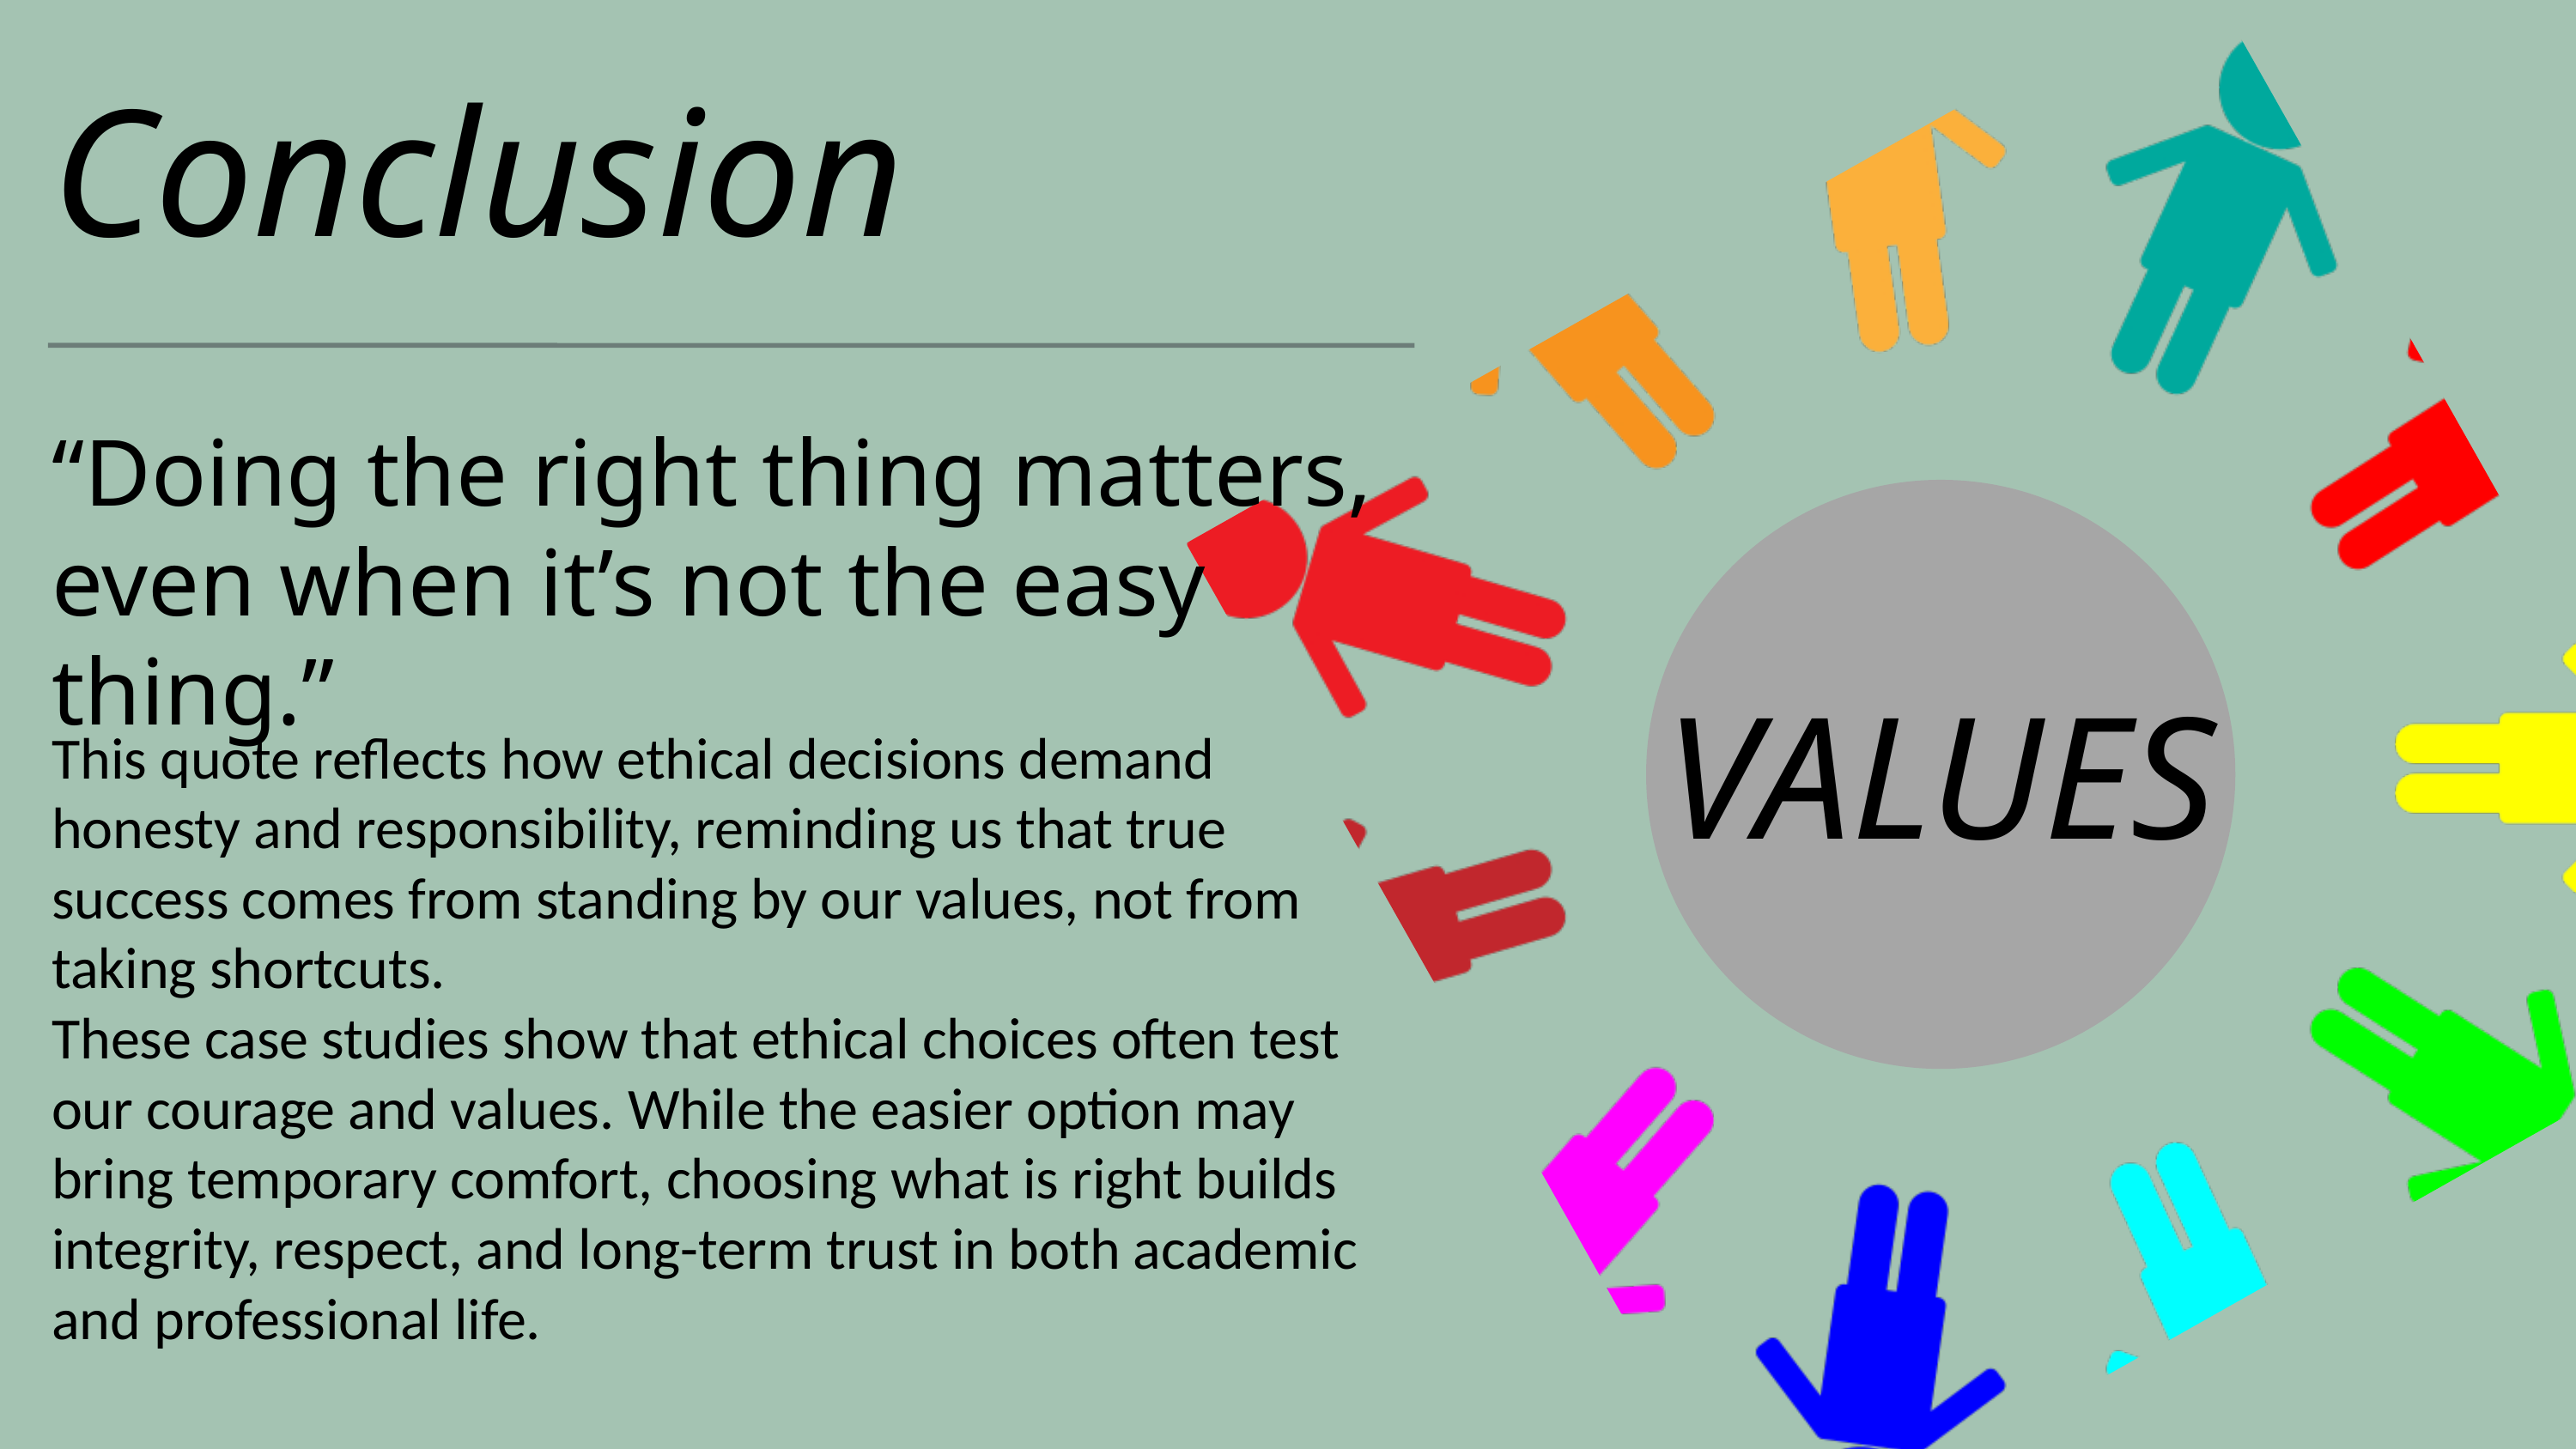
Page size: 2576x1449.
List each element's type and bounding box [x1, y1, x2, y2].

text_box [1422, 0, 2576, 1449]
text_box [1645, 479, 2236, 1070]
text_box [47, 66, 1419, 1449]
